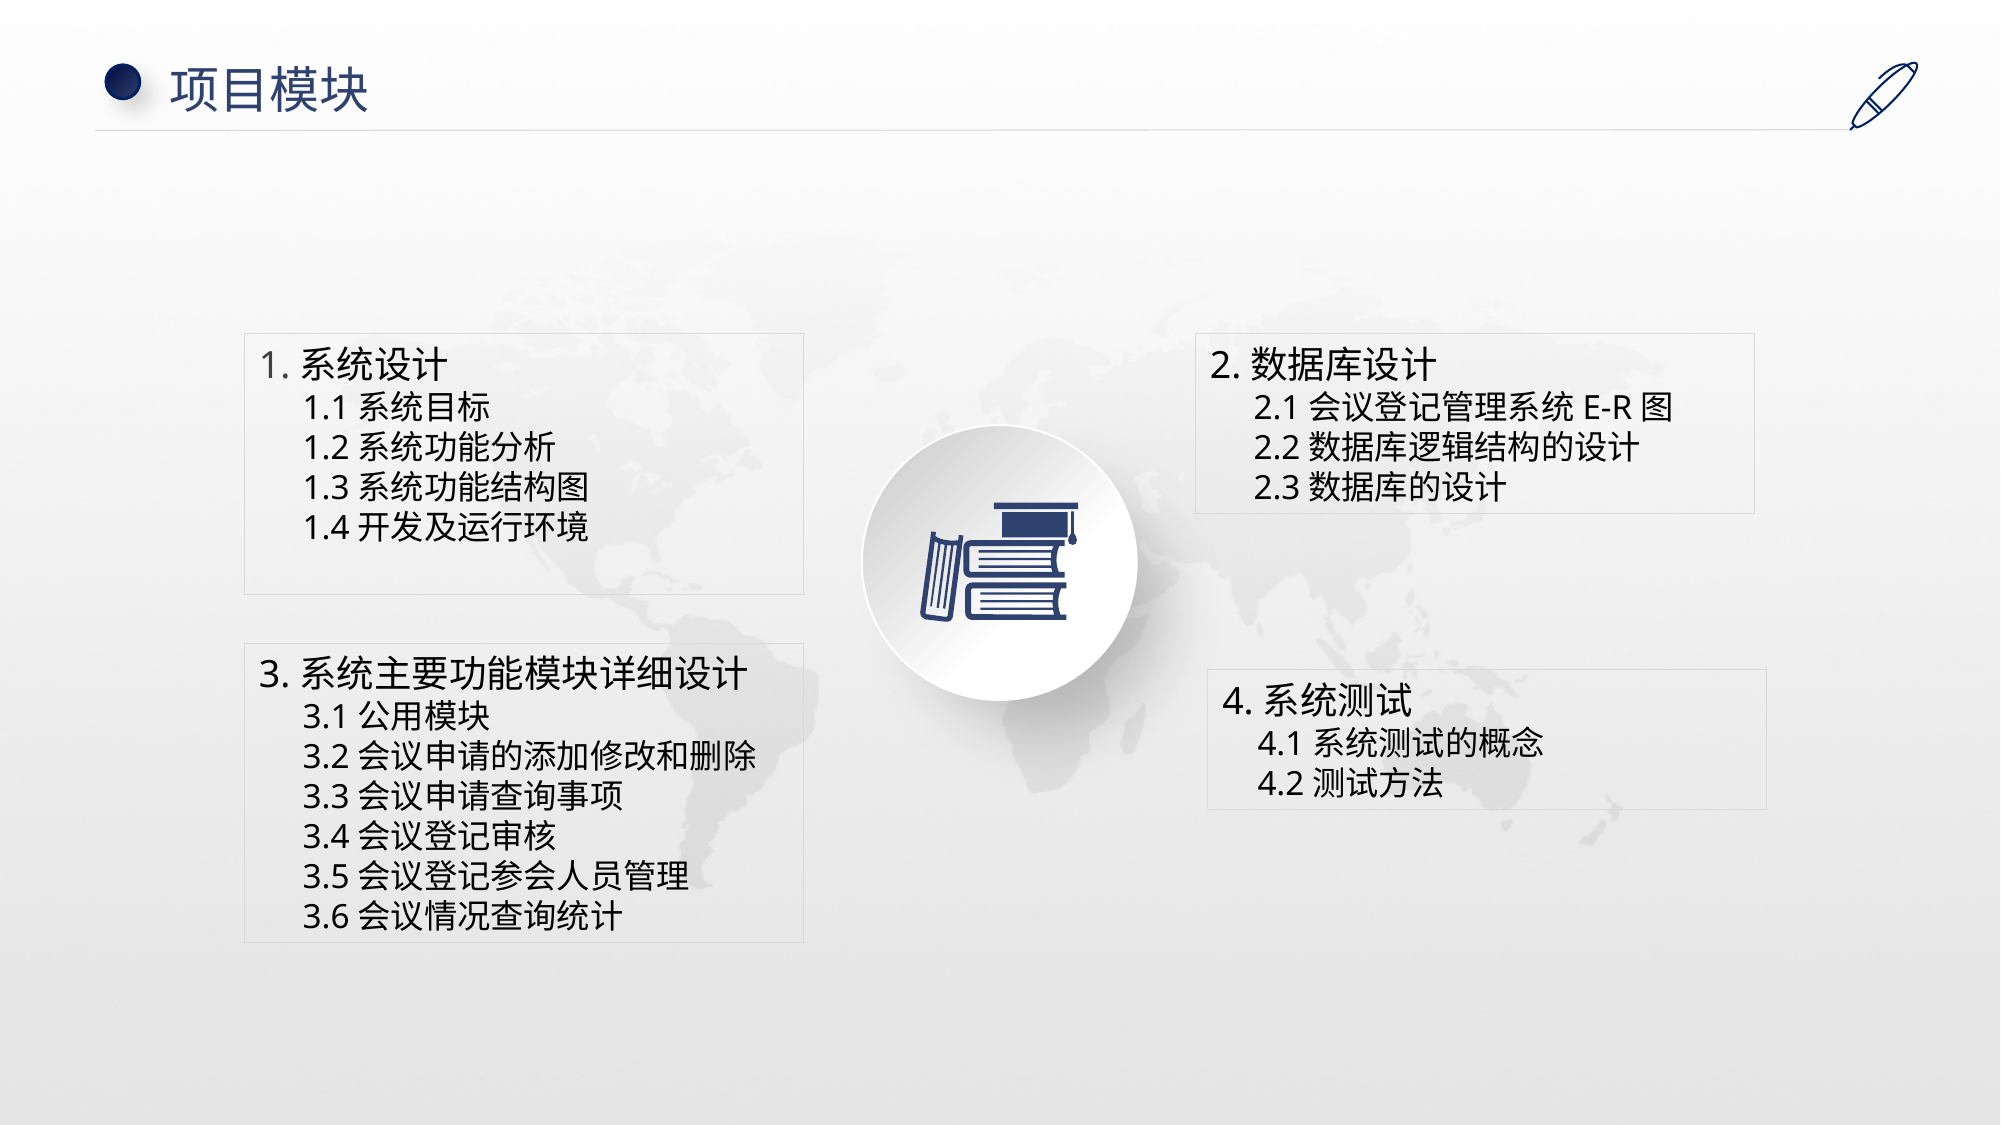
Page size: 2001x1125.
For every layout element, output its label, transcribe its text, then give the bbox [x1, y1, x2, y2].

text_box [920, 531, 1065, 622]
picture [0, 0, 2001, 1125]
text_box 1.系统设计 1.1系统目标 1.2系统功能分析 1.3系统功能结构图 1.4开发及运行环境 [244, 333, 804, 595]
text_box 2.数据库设计 2.1会议登记管理系统E-R图 2.2数据库逻辑结构的设计 2.3数据库的设计 [1195, 333, 1755, 514]
text_box 项目模块 [154, 51, 385, 127]
text_box 3.系统主要功能模块详细设计 3.1公用模块 3.2会议申请的添加修改和删除 3.3会议申请查询事项 3.4会议登记审核 3.5会议登记参会人员管理 3.6会议情况查询统计 [244, 643, 804, 943]
text_box [993, 502, 1079, 510]
text_box [860, 423, 1138, 701]
text_box [1002, 511, 1077, 545]
text_box [965, 582, 1067, 620]
text_box [1851, 62, 1918, 130]
text_box [105, 63, 141, 100]
text_box 4.系统测试 4.1系统测试的概念 4.2测试方法 [1207, 669, 1767, 810]
